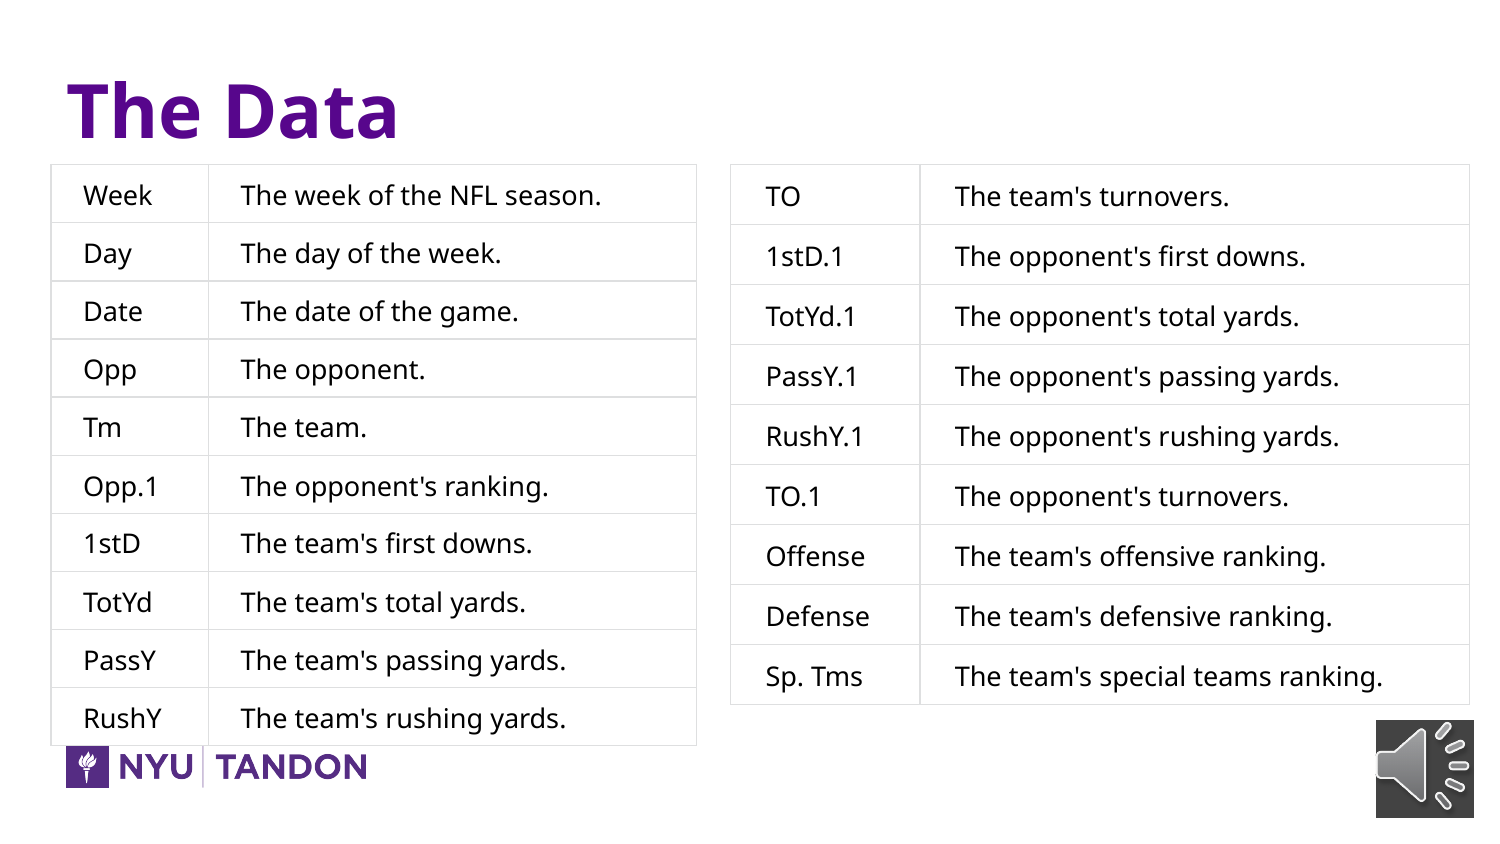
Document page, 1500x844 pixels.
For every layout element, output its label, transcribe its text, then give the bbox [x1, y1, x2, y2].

table_cell RushY [52, 688, 208, 745]
table_cell RushY.1 [731, 405, 919, 464]
table_cell PassY [52, 630, 208, 687]
table_cell PassY.1 [731, 345, 919, 404]
table_cell The opponent's first downs. [921, 225, 1469, 284]
table_cell The team. [209, 398, 696, 455]
table_cell The team's first downs. [209, 514, 696, 571]
table_cell Offense [731, 525, 919, 584]
table_cell The opponent's rushing yards. [921, 405, 1469, 464]
table_cell The opponent's total yards. [921, 285, 1469, 344]
table_cell Opp [52, 340, 208, 396]
table_header The team's turnovers. [921, 165, 1469, 224]
table_header TO [731, 165, 919, 224]
table_cell The date of the game. [209, 282, 696, 338]
picture [1374, 718, 1476, 819]
table_cell The team's rushing yards. [209, 688, 696, 745]
table_cell Day [52, 223, 208, 280]
table_cell The team's defensive ranking. [921, 585, 1469, 644]
table_cell The opponent. [209, 340, 696, 396]
picture [66, 746, 366, 788]
table_cell TO.1 [731, 465, 919, 524]
table_cell The team's total yards. [209, 572, 696, 629]
table_cell TotYd.1 [731, 285, 919, 344]
table_cell The opponent's ranking. [209, 456, 696, 513]
table_cell The opponent's turnovers. [921, 465, 1469, 524]
table_cell Date [52, 282, 208, 338]
table_header Week [52, 165, 208, 222]
title The Data [51, 65, 1126, 174]
table_cell The opponent's passing yards. [921, 345, 1469, 404]
table_cell TotYd [52, 572, 208, 629]
table_cell The day of the week. [209, 223, 696, 280]
table_cell Sp. Tms [731, 645, 919, 704]
table_cell The team's offensive ranking. [921, 525, 1469, 584]
table_cell 1stD.1 [731, 225, 919, 284]
table_header The week of the NFL season. [209, 165, 696, 222]
table_cell The team's passing yards. [209, 630, 696, 687]
table_cell The team's special teams ranking. [921, 645, 1469, 704]
table_cell Tm [52, 398, 208, 455]
table_cell Opp.1 [52, 456, 208, 513]
table_cell 1stD [52, 514, 208, 571]
table_cell Defense [731, 585, 919, 644]
